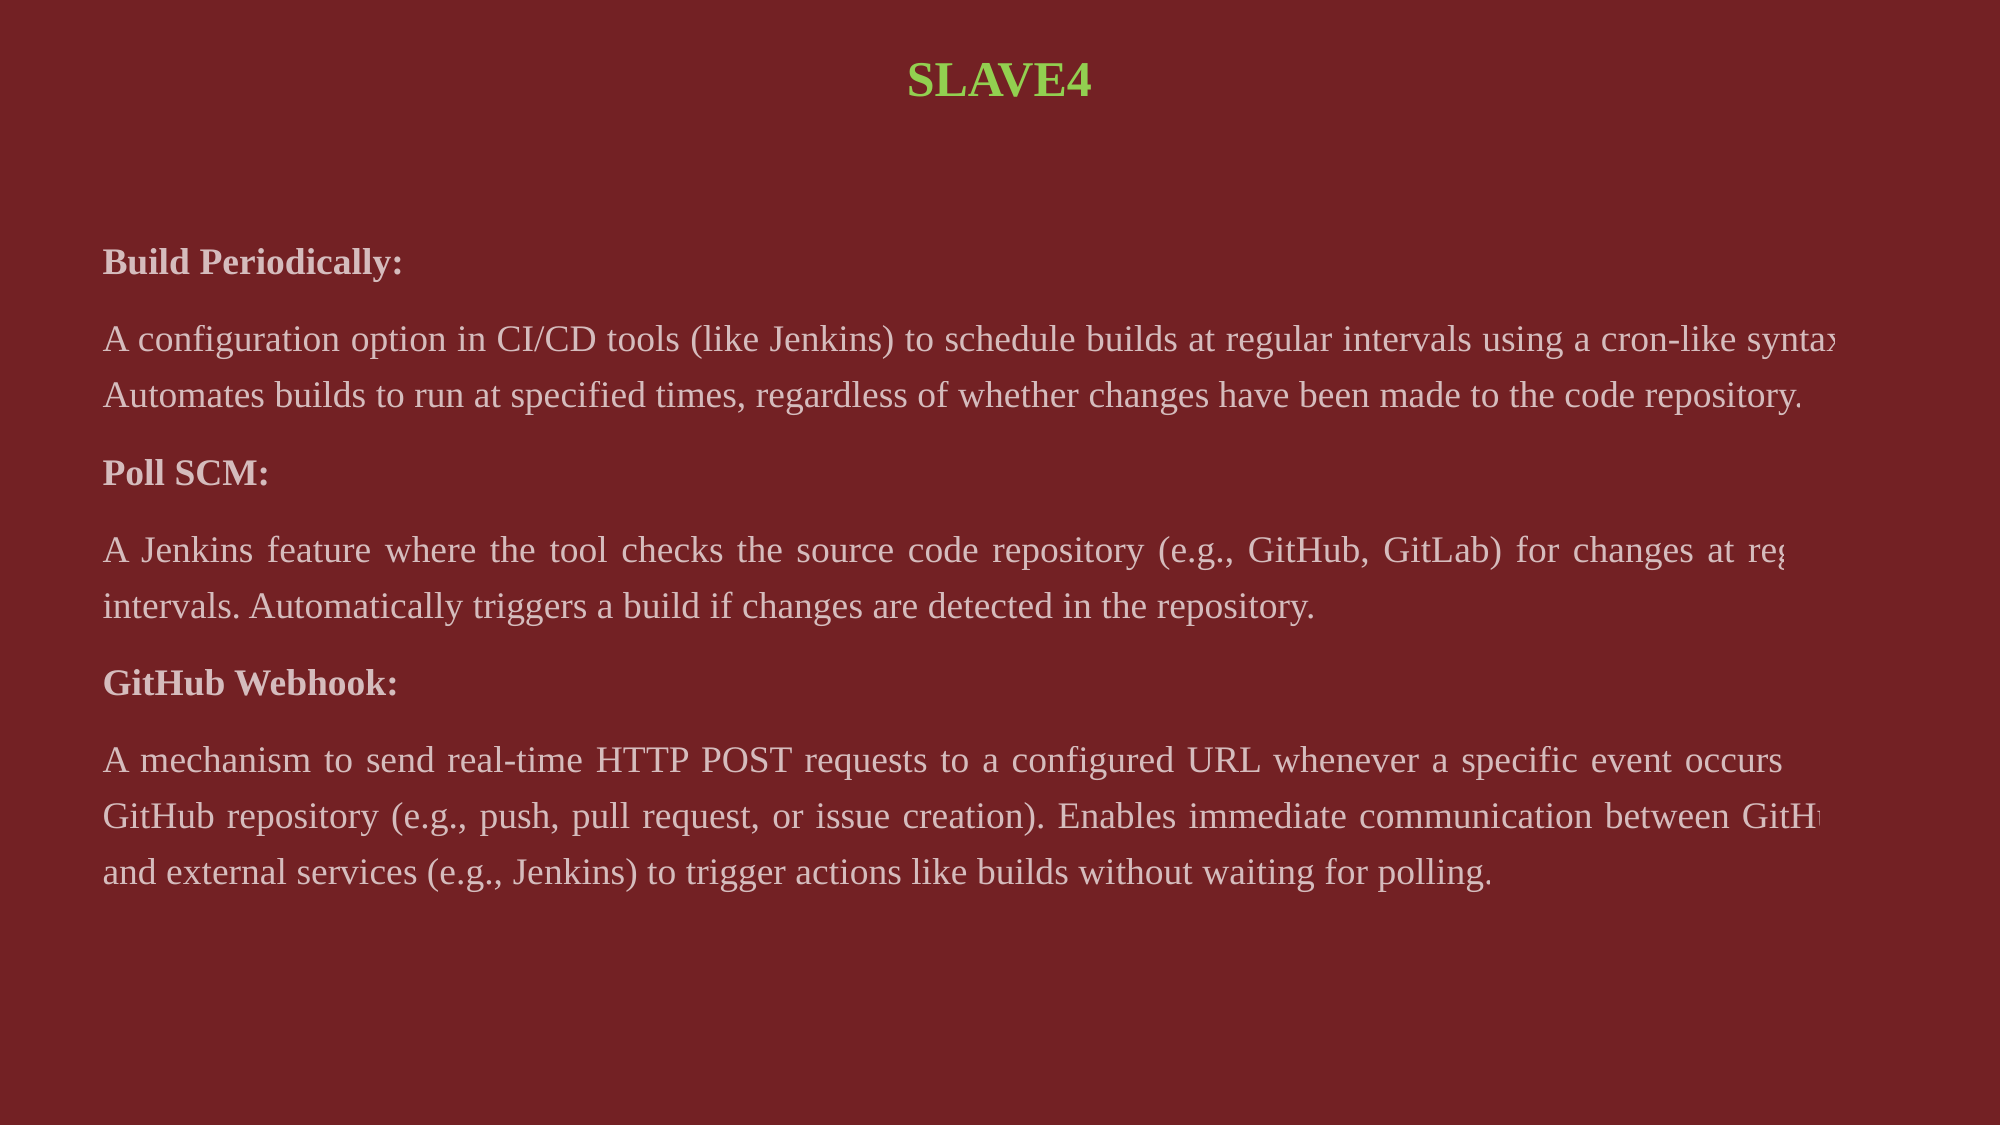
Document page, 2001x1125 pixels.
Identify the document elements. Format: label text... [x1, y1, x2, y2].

title Slave4 [177, 46, 1822, 154]
list Build Periodically: A configuration option in CI/CD tools (like Jenkins) to schedule builds at regular intervals using a cron-like syntax. Automates builds to run at specified times, regardless of whether changes have been made to the code repository. Poll SCM: A Jenkins feature where the tool checks the source code repository (e.g., GitHub, GitLab) for changes at regular intervals. Automatically triggers a build if changes are detected in the repository. GitHub Webhook: A mechanism to send real-time HTTP POST requests to a configured URL whenever a specific event occurs in a GitHub repository (e.g., push, pull request, or issue creation). Enables immediate communication between GitHub and external services (e.g., Jenkins) to trigger actions like builds without waiting for polling. [102, 225, 1857, 947]
